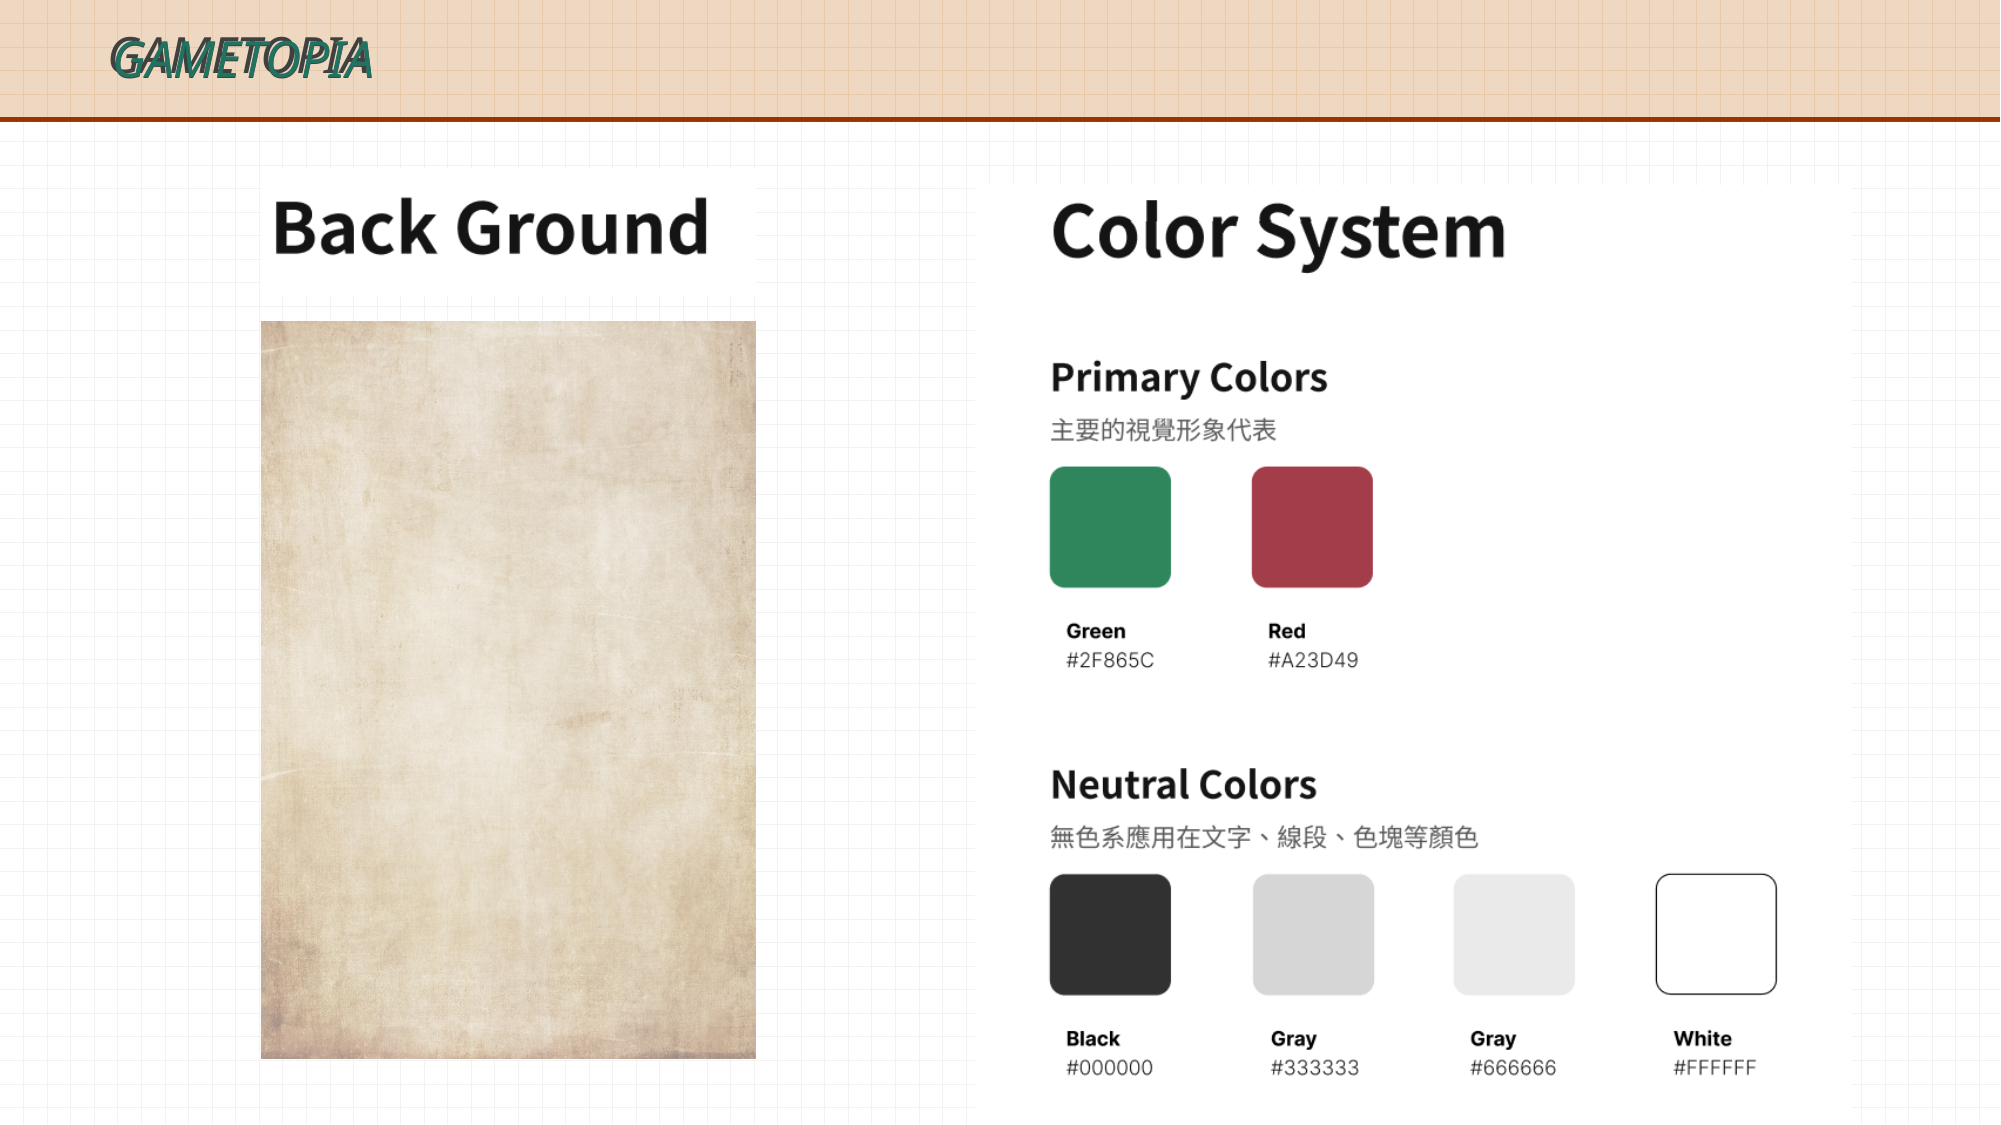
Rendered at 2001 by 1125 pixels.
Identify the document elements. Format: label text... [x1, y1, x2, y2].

picture [975, 185, 1852, 1125]
text_box GAMETOPIA [97, 20, 1202, 96]
text_box GAMETOPIA [97, 19, 1189, 95]
text_box GAMETOPIA [92, 16, 1231, 92]
picture [261, 321, 756, 1059]
picture [261, 168, 756, 296]
text_box [0, 0, 2000, 118]
